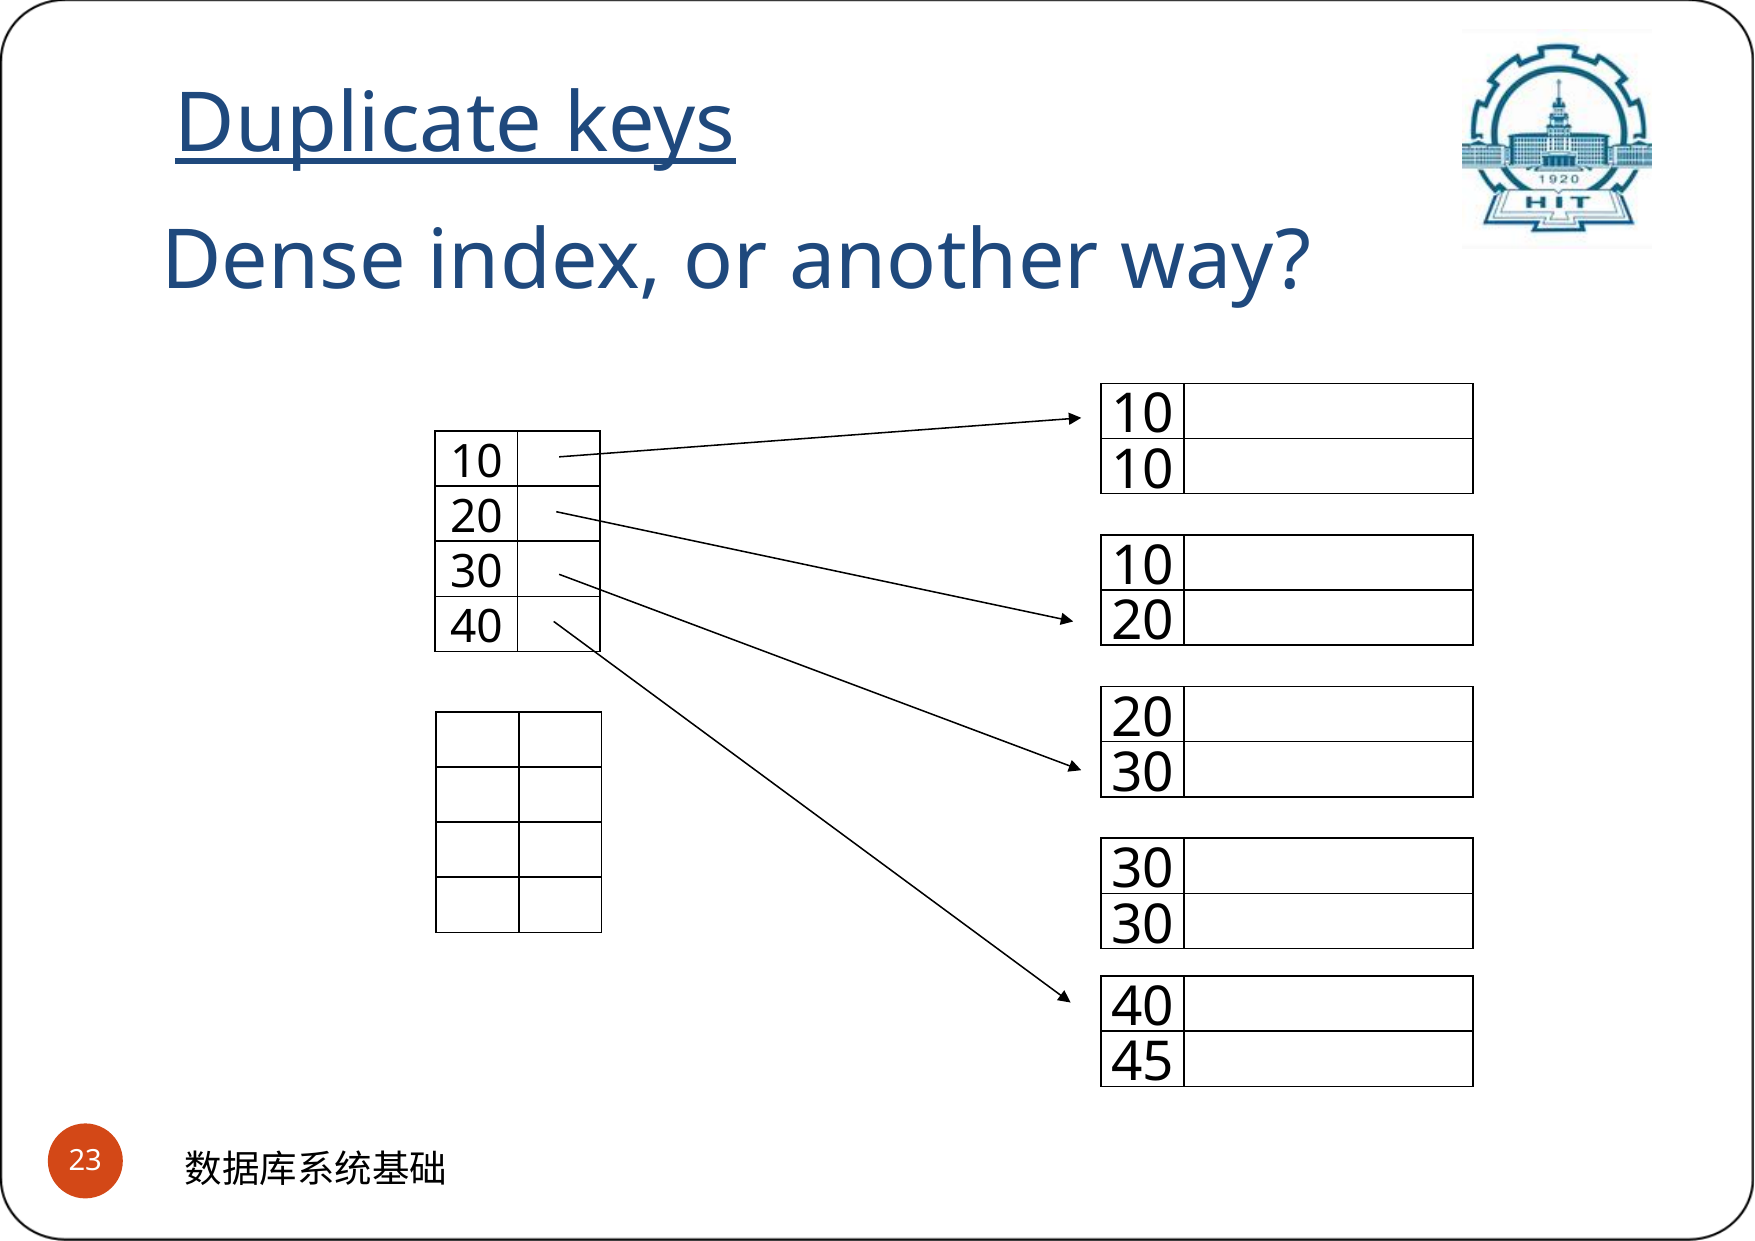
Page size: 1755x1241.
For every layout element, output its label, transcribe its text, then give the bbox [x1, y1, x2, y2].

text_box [1100, 838, 1474, 949]
text_box Dense index, or another way? [146, 151, 1553, 359]
text_box [553, 621, 1071, 1003]
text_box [1100, 383, 1474, 494]
text_box 40 [434, 596, 518, 652]
text_box [518, 486, 601, 541]
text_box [1100, 686, 1474, 798]
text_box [1100, 975, 1474, 1087]
text_box [559, 412, 1082, 457]
text_box [517, 541, 601, 596]
text_box 20 [434, 486, 518, 541]
text_box [517, 430, 601, 486]
picture [0, 0, 1755, 1241]
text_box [435, 711, 602, 933]
text_box 10 [434, 430, 517, 486]
text_box [556, 511, 1074, 625]
text_box Duplicate keys [160, 55, 767, 182]
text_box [1100, 534, 1474, 646]
text_box [518, 596, 601, 652]
text_box 30 [434, 541, 517, 596]
text_box [559, 574, 1082, 772]
